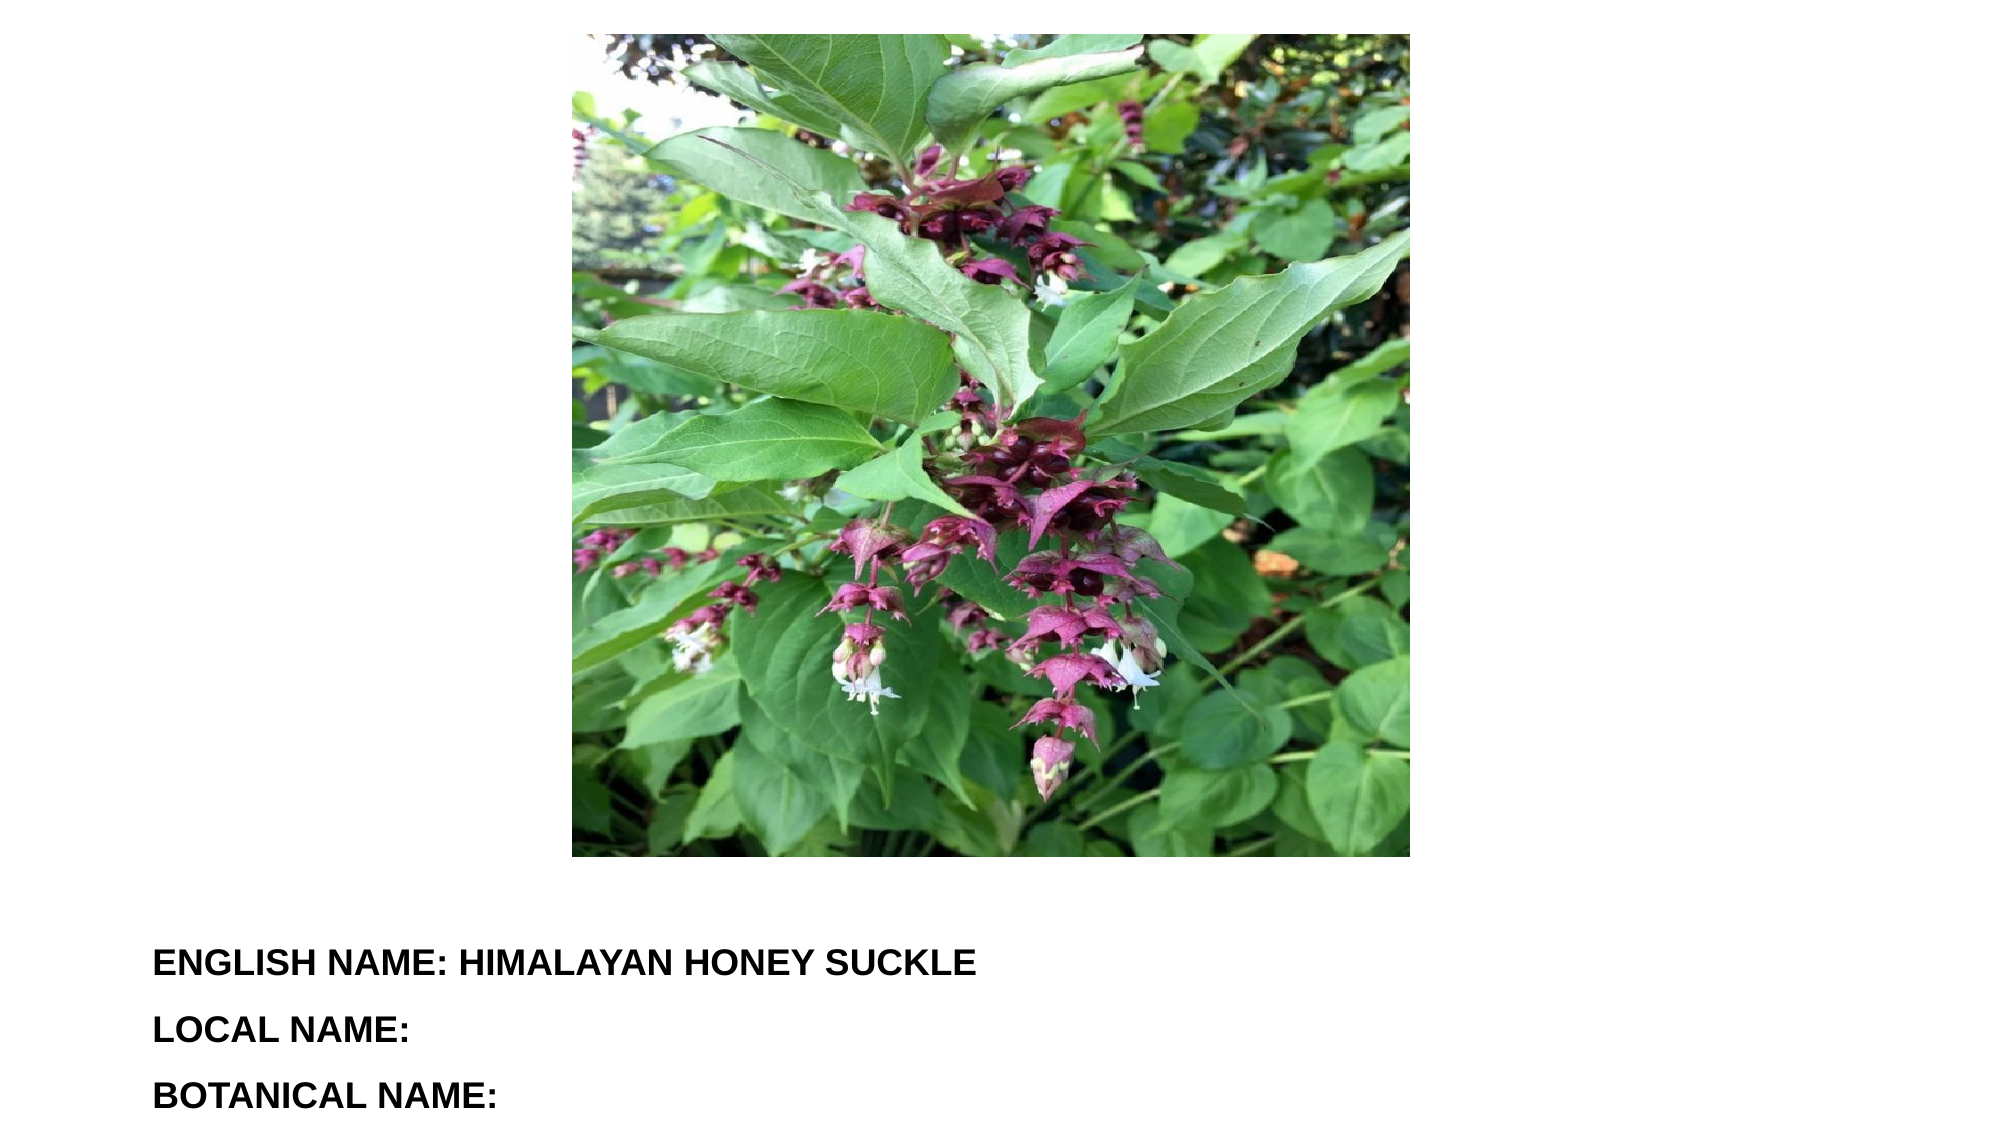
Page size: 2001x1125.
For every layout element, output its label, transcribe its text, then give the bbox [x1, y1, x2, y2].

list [572, 34, 1410, 857]
title ENGLISH NAME: HIMALAYAN HONEY SUCKLE LOCAL NAME: BOTANICAL NAME: [137, 907, 1863, 1125]
